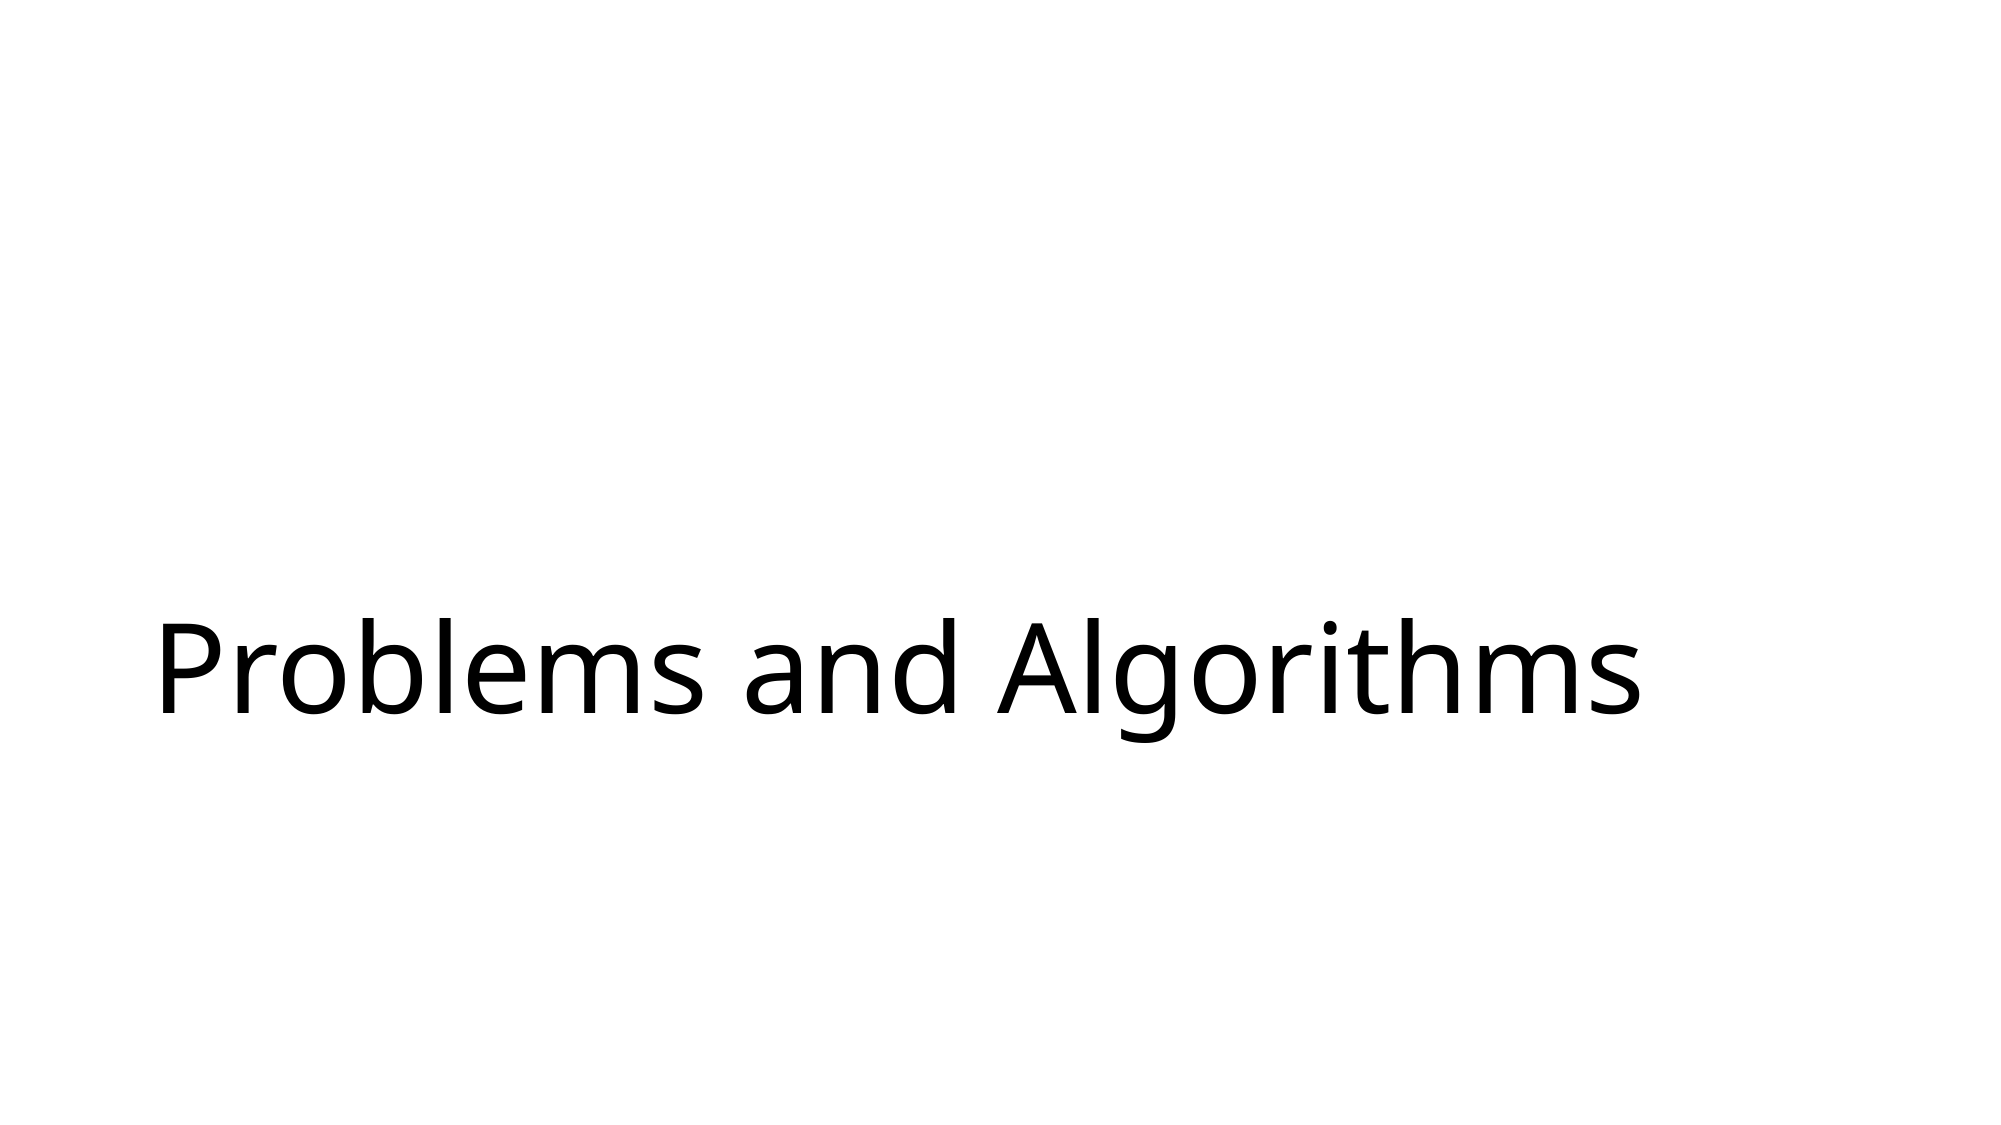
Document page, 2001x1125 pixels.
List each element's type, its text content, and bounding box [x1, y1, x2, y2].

title Problems and Algorithms [136, 280, 1862, 749]
